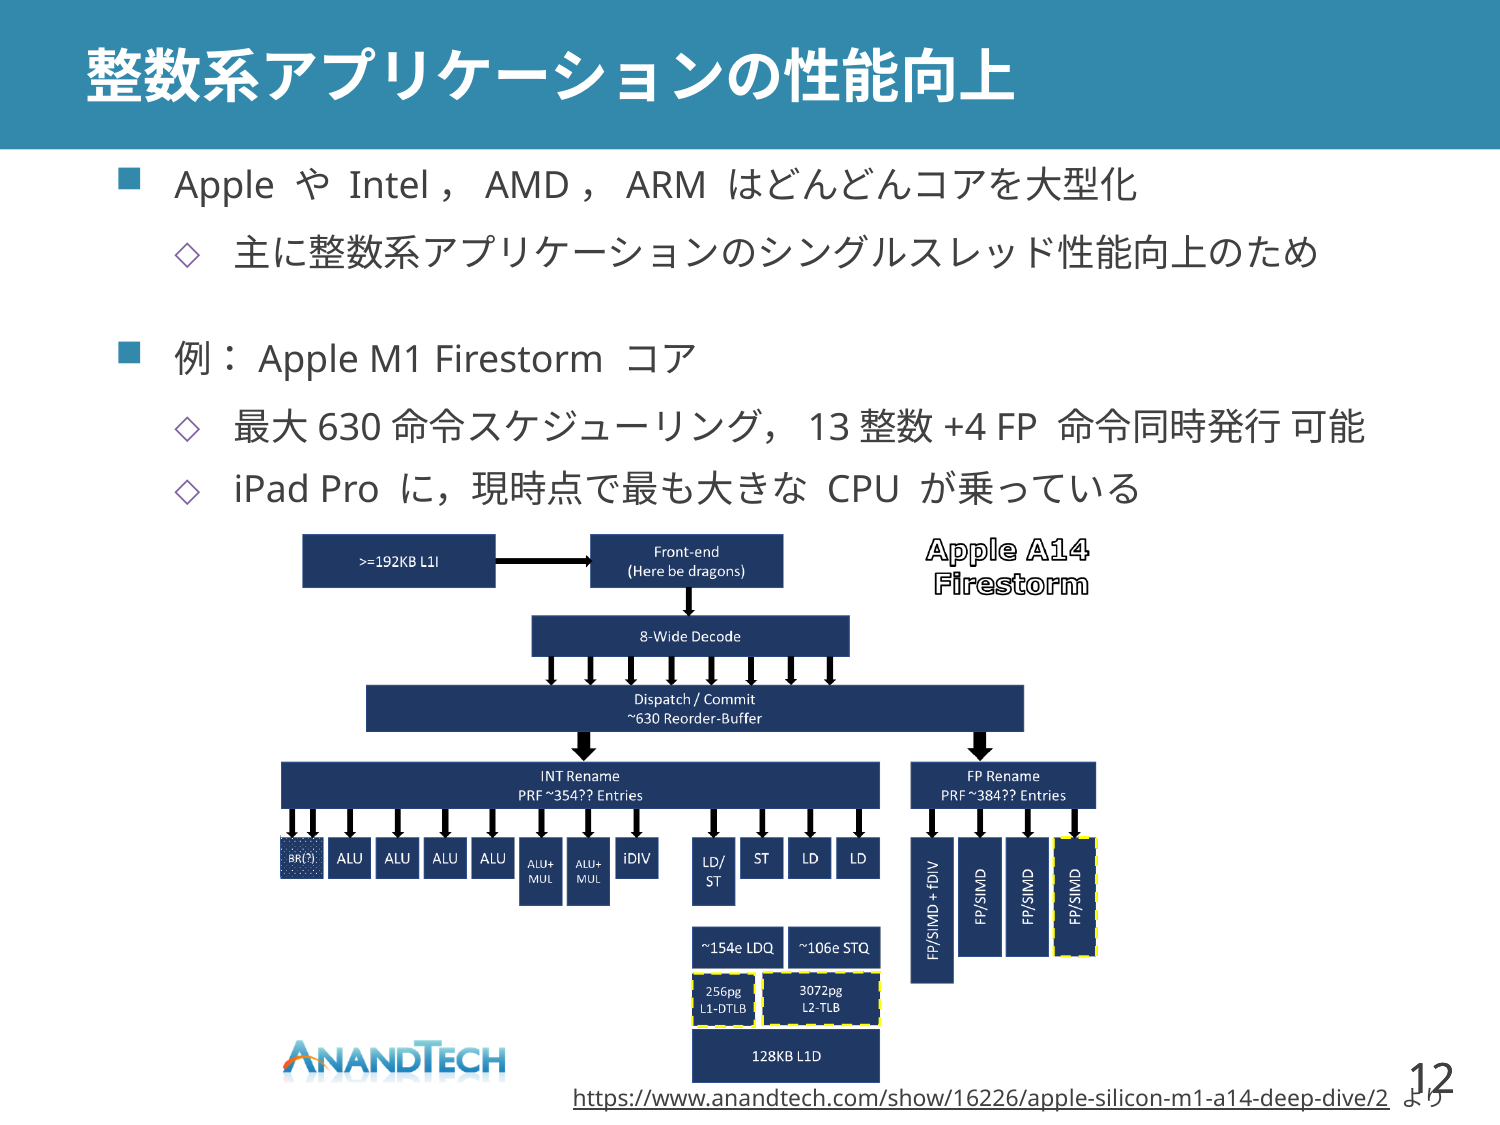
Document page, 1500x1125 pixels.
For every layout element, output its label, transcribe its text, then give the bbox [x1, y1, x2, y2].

picture [259, 517, 1117, 1095]
title 整数系アプリケーションの性能向上 [70, 0, 1500, 150]
list Apple や Intel，AMD，ARM はどんどんコアを大型化 主に整数系アプリケーションのシングルスレッド性能向上のため 例：Apple M1 Firestorm コア 最大630命令スケジューリング，13整数+4 FP 命令同時発行 可能 iPad Pro に，現時点で最も大きな CPU が乗っている [100, 148, 1459, 416]
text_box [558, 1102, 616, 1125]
